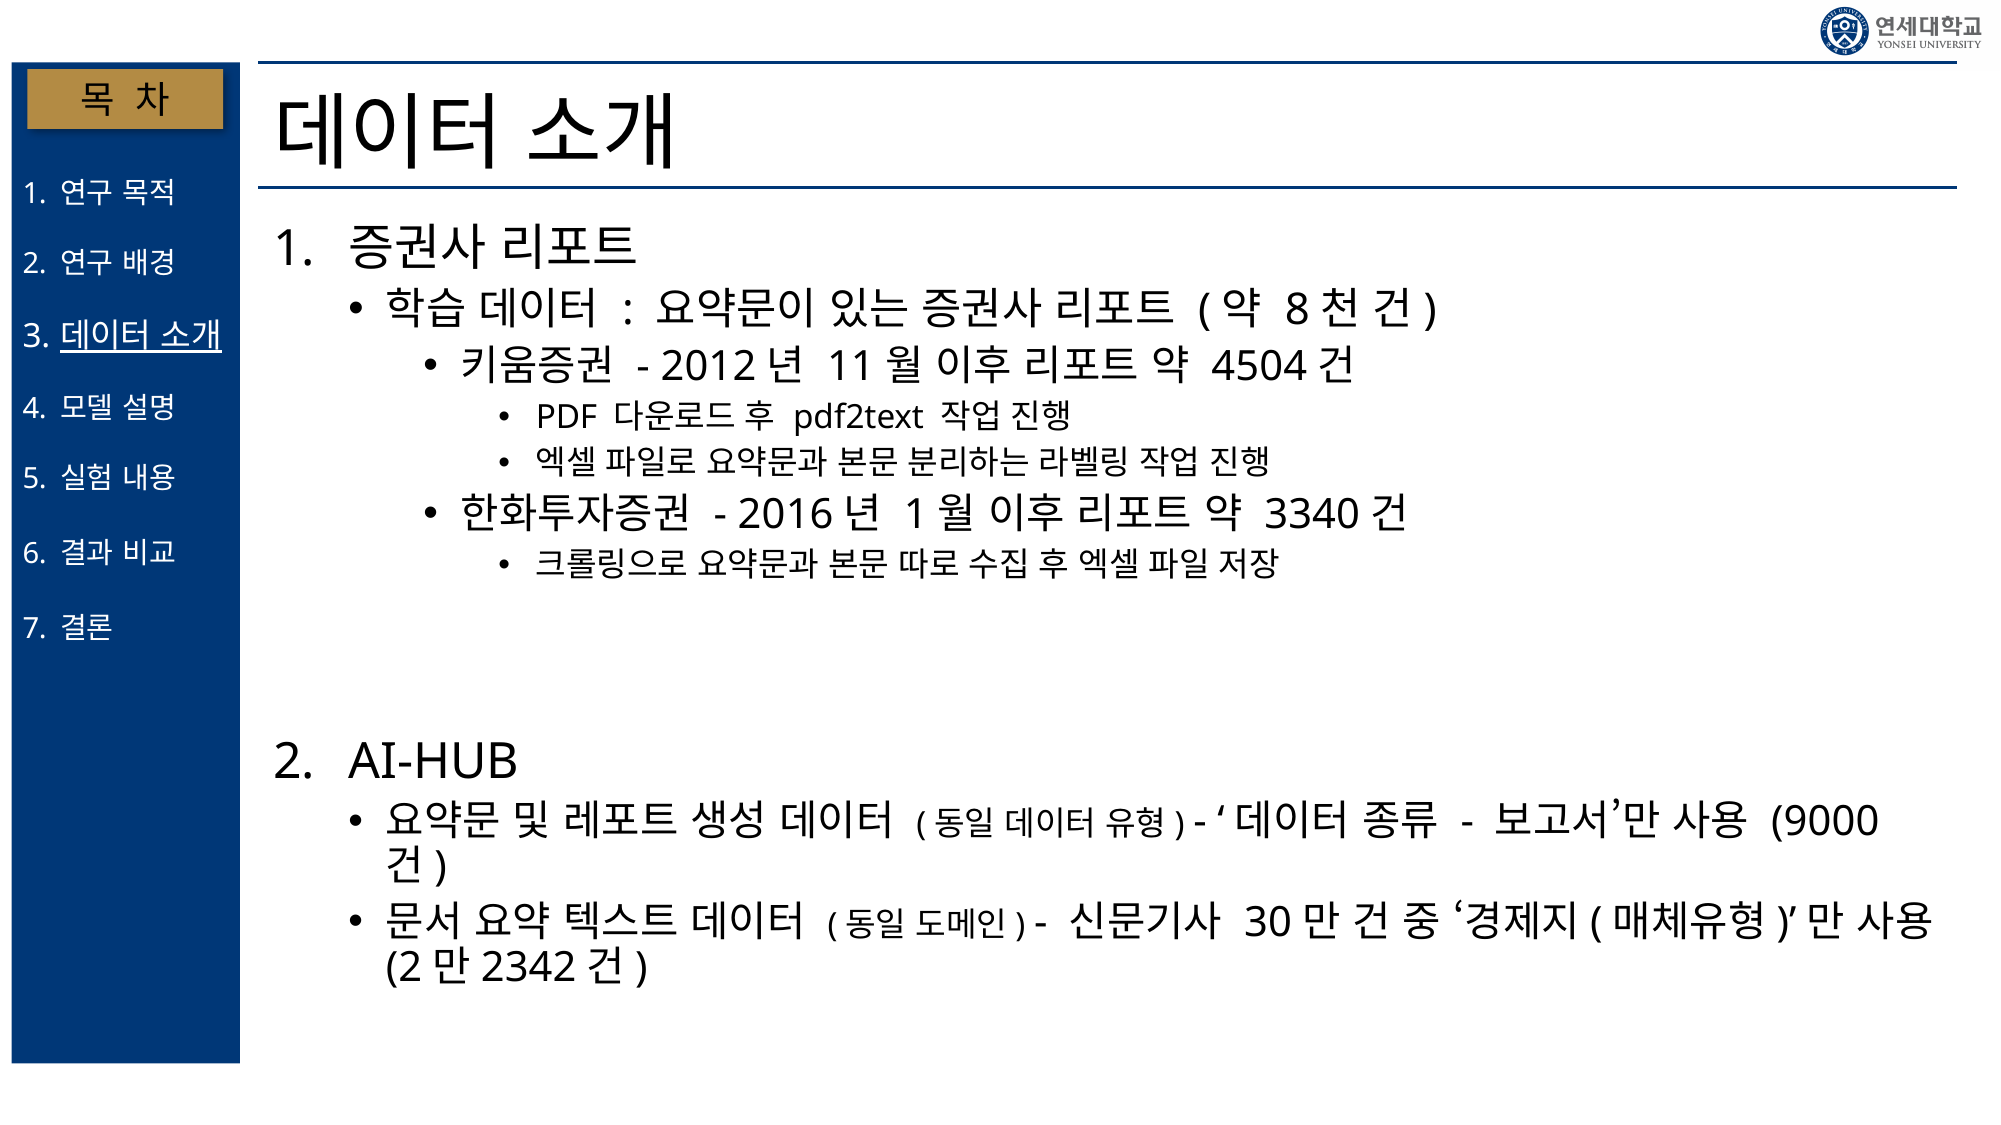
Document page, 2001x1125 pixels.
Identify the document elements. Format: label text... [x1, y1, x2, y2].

text_box 목 차 [27, 69, 224, 129]
list 증권사 리포트 학습 데이터 : 요약문이 있는 증권사 리포트 (약 8천 건) 키움증권 - 2012년 11월 이후 리포트 약 4504건 PDF 다운로드 후 pdf2text 작업 진행 엑셀 파일로 요약문과 본문 분리하는 라벨링 작업 진행 한화투자증권 - 2016년 1월 이후 리포트 약 3340건 크롤링으로 요약문과 본문 따로 수집 후 엑셀 파일 저장 AI-HUB 요약문 및 레포트 생성 데이터 (동일 데이터 유형) - ‘데이터 종류 - 보고서’만 사용 (9000건) 문서 요약 텍스트 데이터 (동일 도메인) - 신문기사 30만 건 중 ‘경제지(매체유형)’만 사용(2만2342건) [258, 215, 1957, 1103]
text_box 연구 목적 연구 배경 데이터 소개 모델 설명 실험 내용 결과 비교 결론 [7, 167, 237, 652]
picture [1810, 0, 2000, 71]
title 데이터 소개 [258, 64, 1957, 189]
